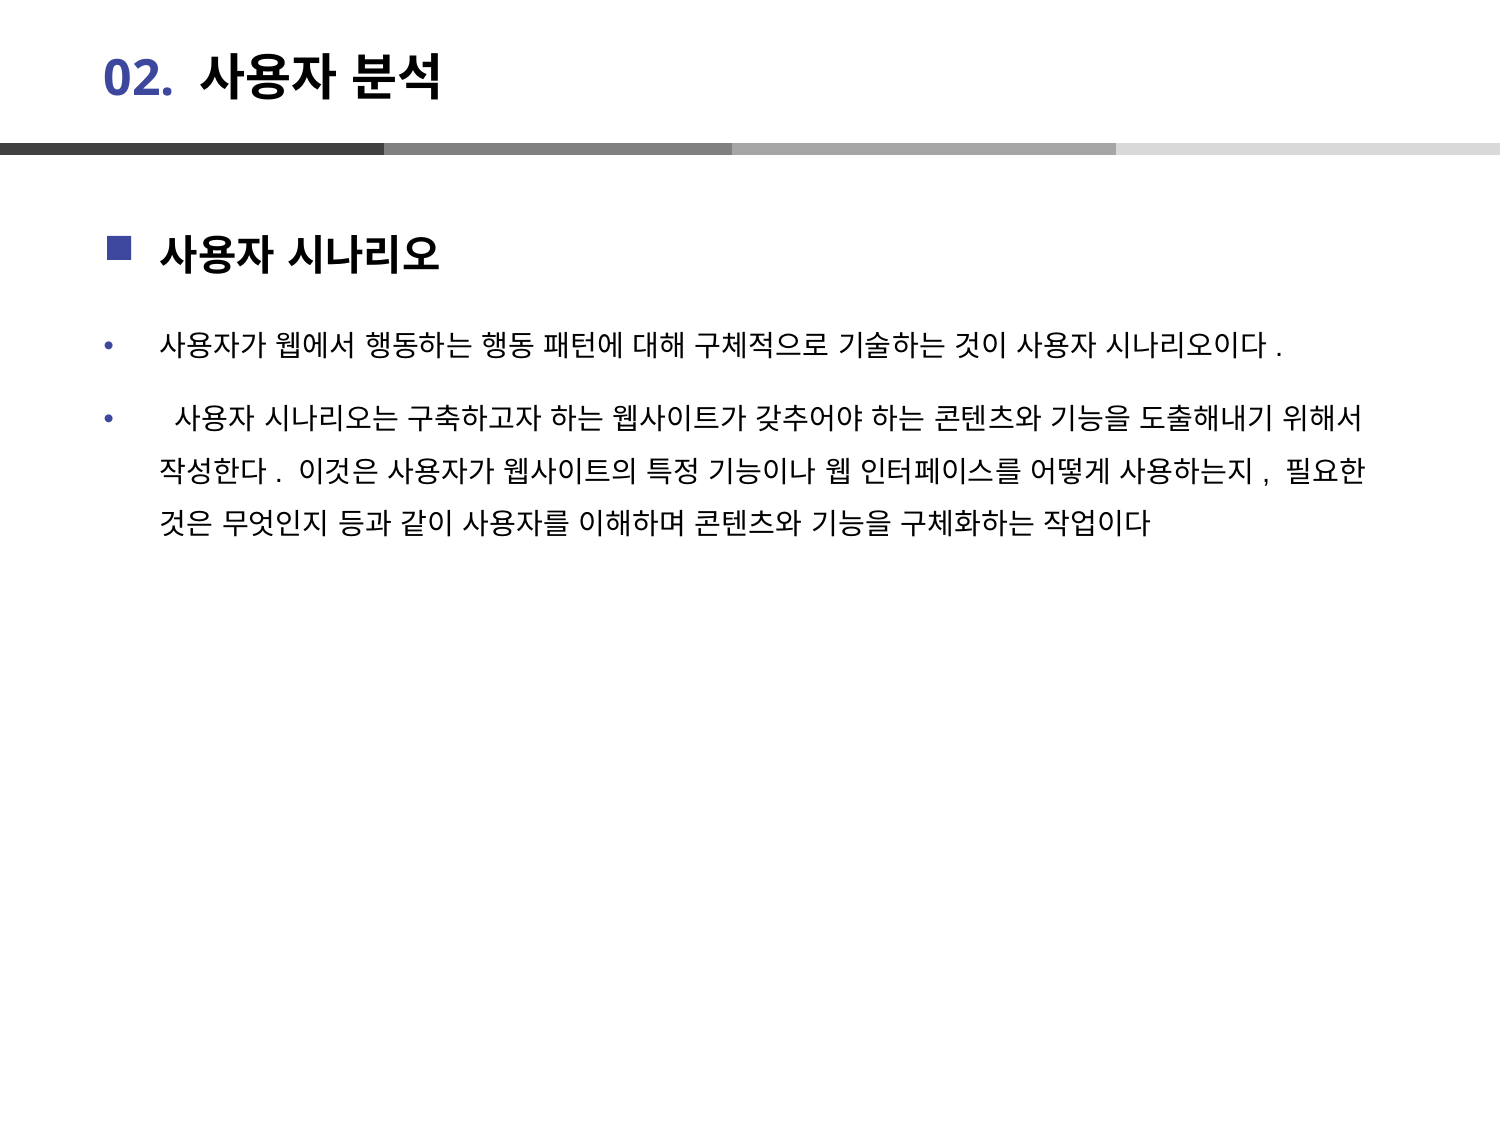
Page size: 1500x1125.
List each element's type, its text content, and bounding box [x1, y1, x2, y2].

text_box 사용자가 웹에서 행동하는 행동 패턴에 대해 구체적으로 기술하는 것이 사용자 시나리오이다. 사용자 시나리오는 구축하고자 하는 웹사이트가 갖추어야 하는 콘텐츠와 기능을 도출해내기 위해서 작성한다. 이것은 사용자가 웹사이트의 특정 기능이나 웹 인터페이스를 어떻게 사용하는지, 필요한 것은 무엇인지 등과 같이 사용자를 이해하며 콘텐츠와 기능을 구체화하는 작업이다 [88, 302, 1436, 398]
list 사용자 시나리오 [88, 196, 1436, 302]
title 02. 사용자 분석 [88, 30, 1211, 121]
